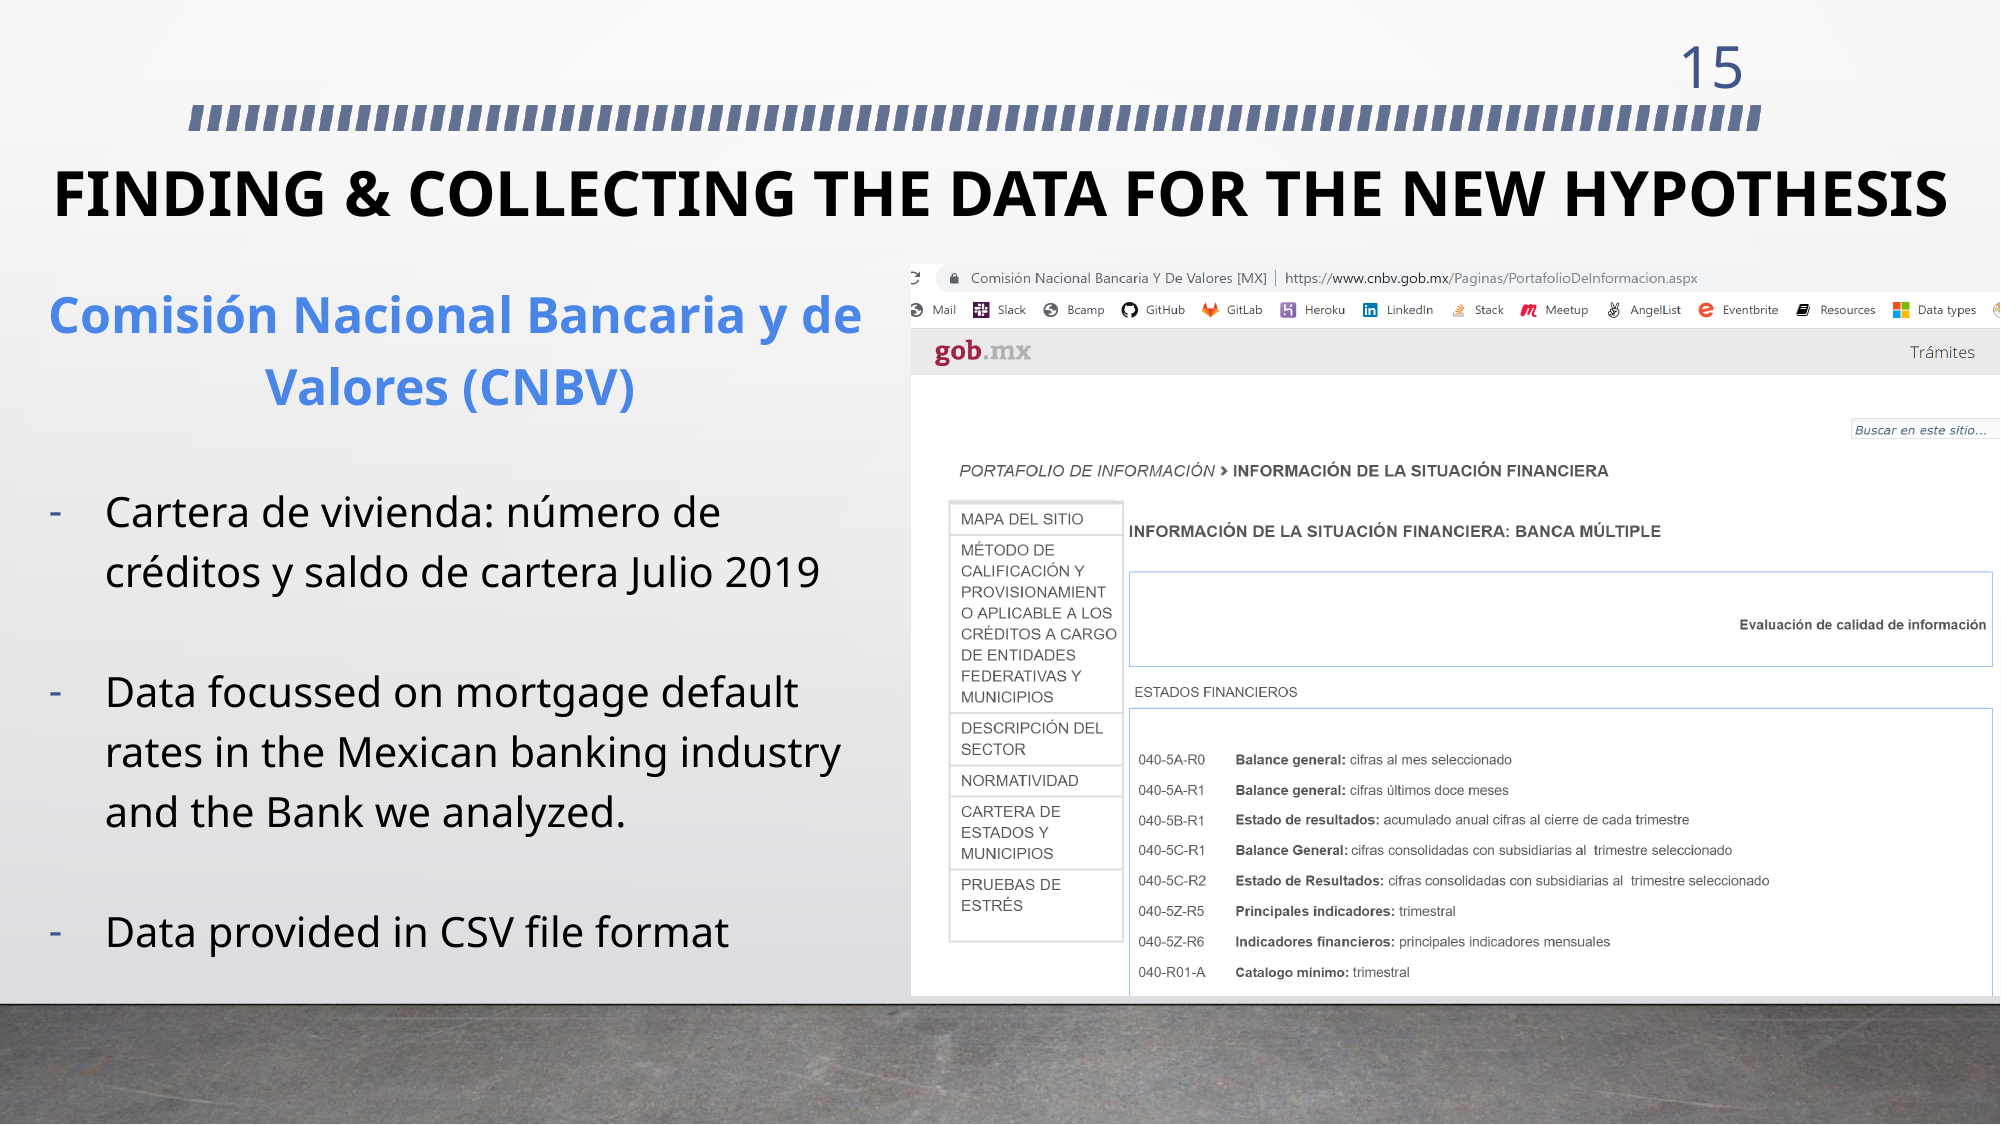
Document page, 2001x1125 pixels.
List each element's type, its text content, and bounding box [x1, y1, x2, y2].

picture [911, 264, 2000, 997]
picture [186, 105, 1762, 131]
title FINDING & COLLECTING THE DATA FOR THE NEW HYPOTHESIS [27, 155, 1976, 288]
slide_number 15 [1626, 22, 1760, 106]
list Comisión Nacional Bancaria y de Valores (CNBV) Cartera de vivienda: número de créditos y saldo de cartera Julio 2019 Data focussed on mortgage default rates in the Mexican banking industry and the Bank we analyzed. Data provided in CSV file format [14, 264, 897, 986]
picture [0, 1004, 2000, 1124]
